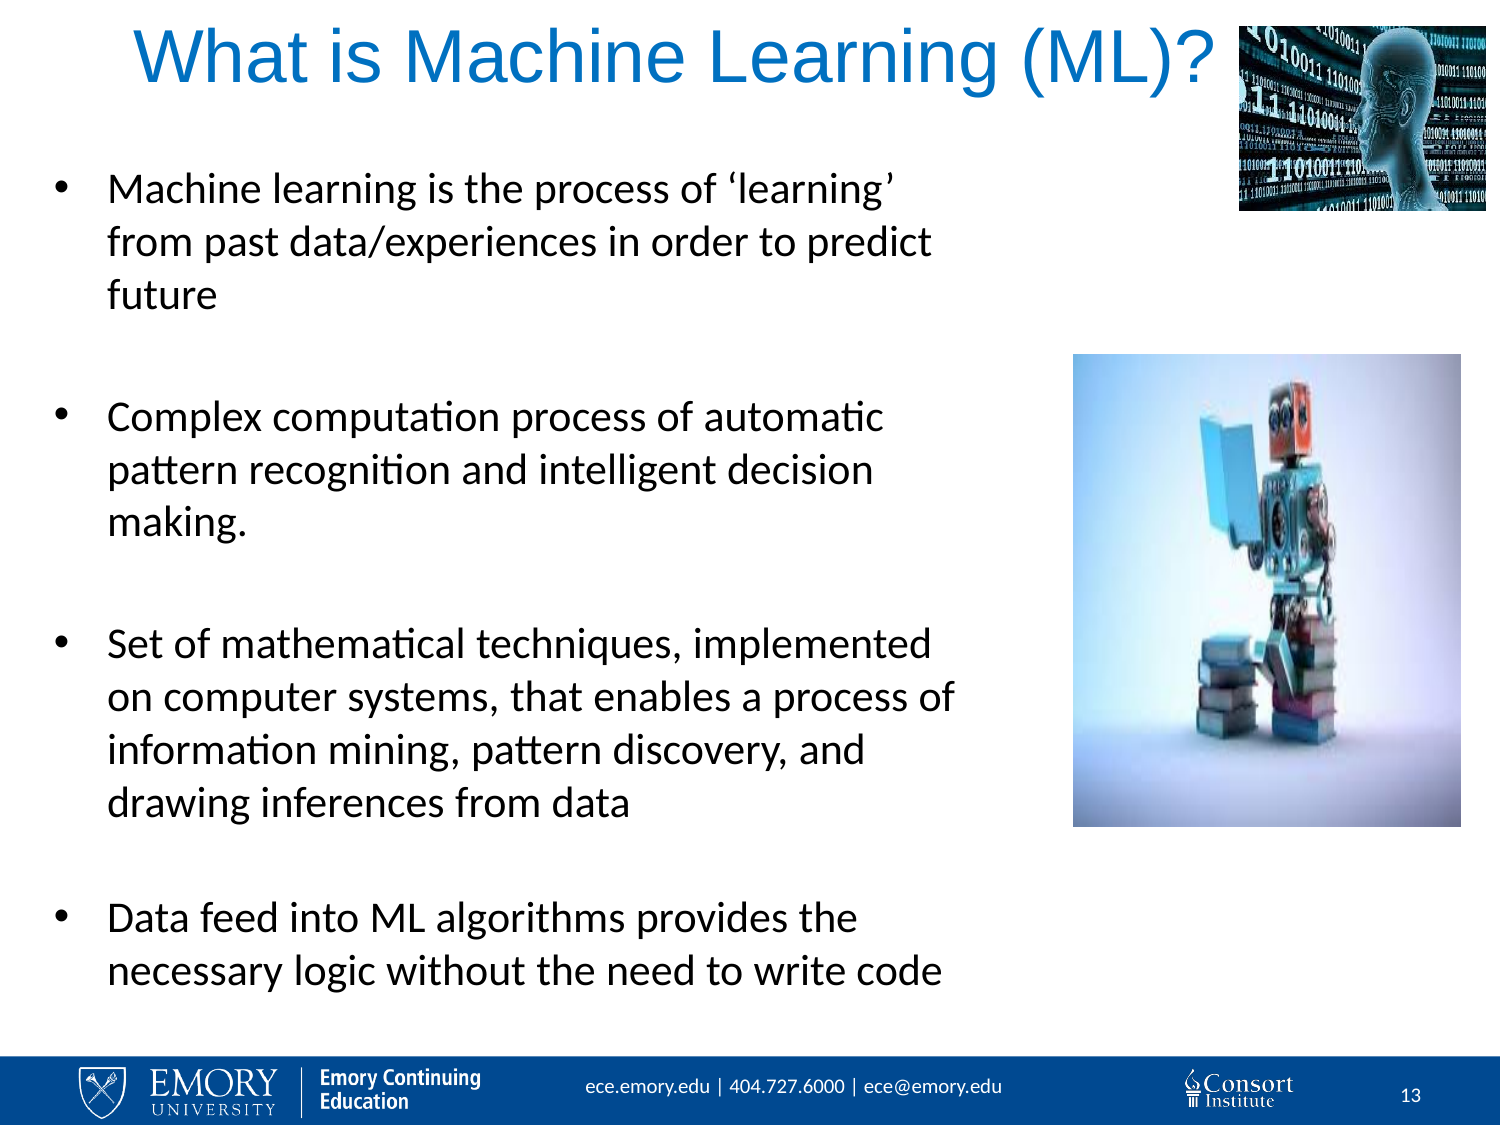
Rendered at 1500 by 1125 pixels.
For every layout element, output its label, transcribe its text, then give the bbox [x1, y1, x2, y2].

picture [75, 1056, 513, 1125]
picture [1239, 26, 1486, 211]
slide_number 13 [1335, 1074, 1486, 1125]
list Machine learning is the process of ‘learning’ from past data/experiences in order to predict future Complex computation process of automatic pattern recognition and intelligent decision making. Set of mathematical techniques, implemented on computer systems, that enables a process of information mining, pattern discovery, and drawing inferences from data Data feed into ML algorithms provides the necessary logic without the need to write code [39, 152, 1004, 1007]
title What is Machine Learning (ML)? [14, 4, 1240, 100]
picture [1073, 353, 1462, 827]
picture [1185, 1068, 1294, 1107]
